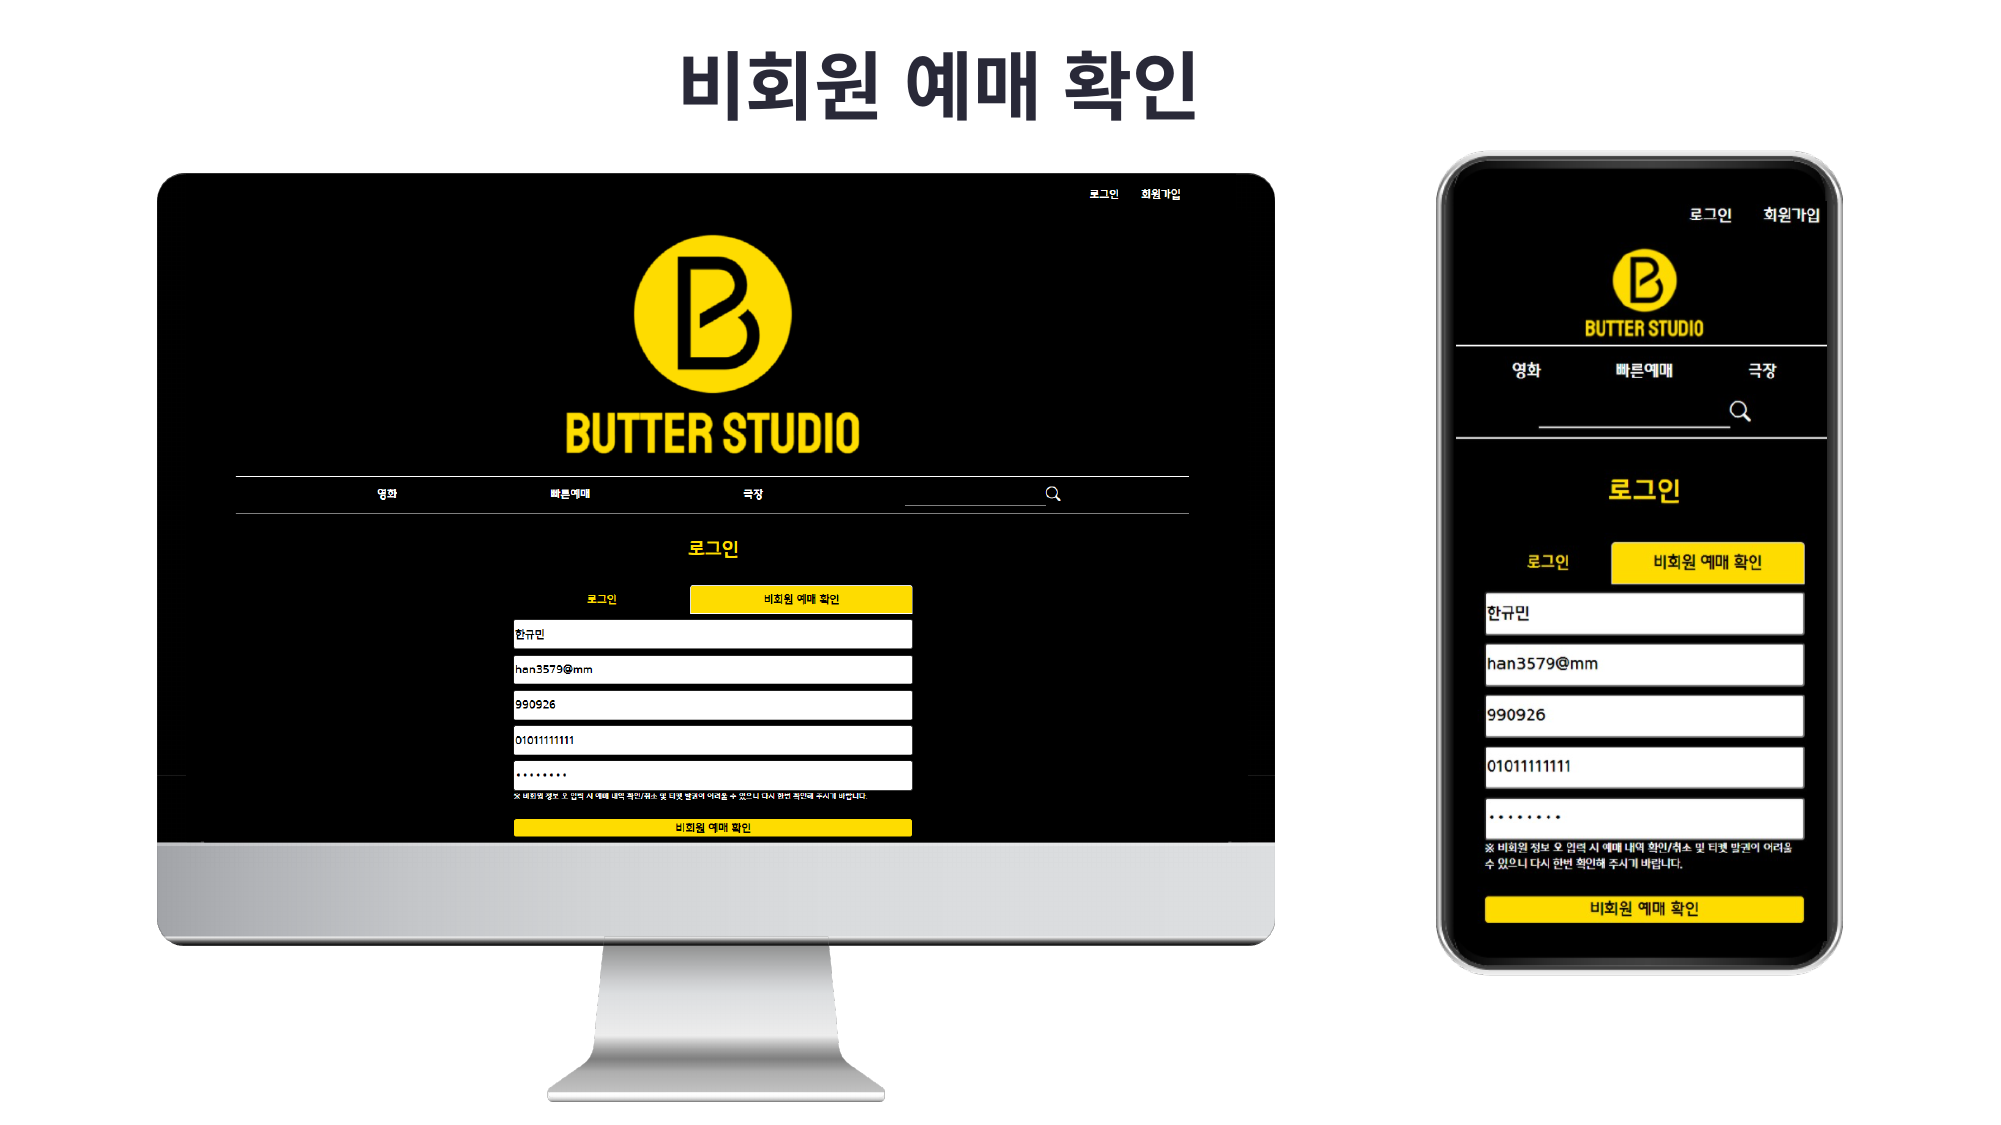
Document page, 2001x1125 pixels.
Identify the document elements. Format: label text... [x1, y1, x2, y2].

picture [235, 185, 1189, 842]
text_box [1436, 149, 1843, 977]
text_box 비회원 예매 확인 [136, 32, 1744, 138]
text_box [157, 173, 1275, 1102]
picture [1456, 201, 1827, 941]
